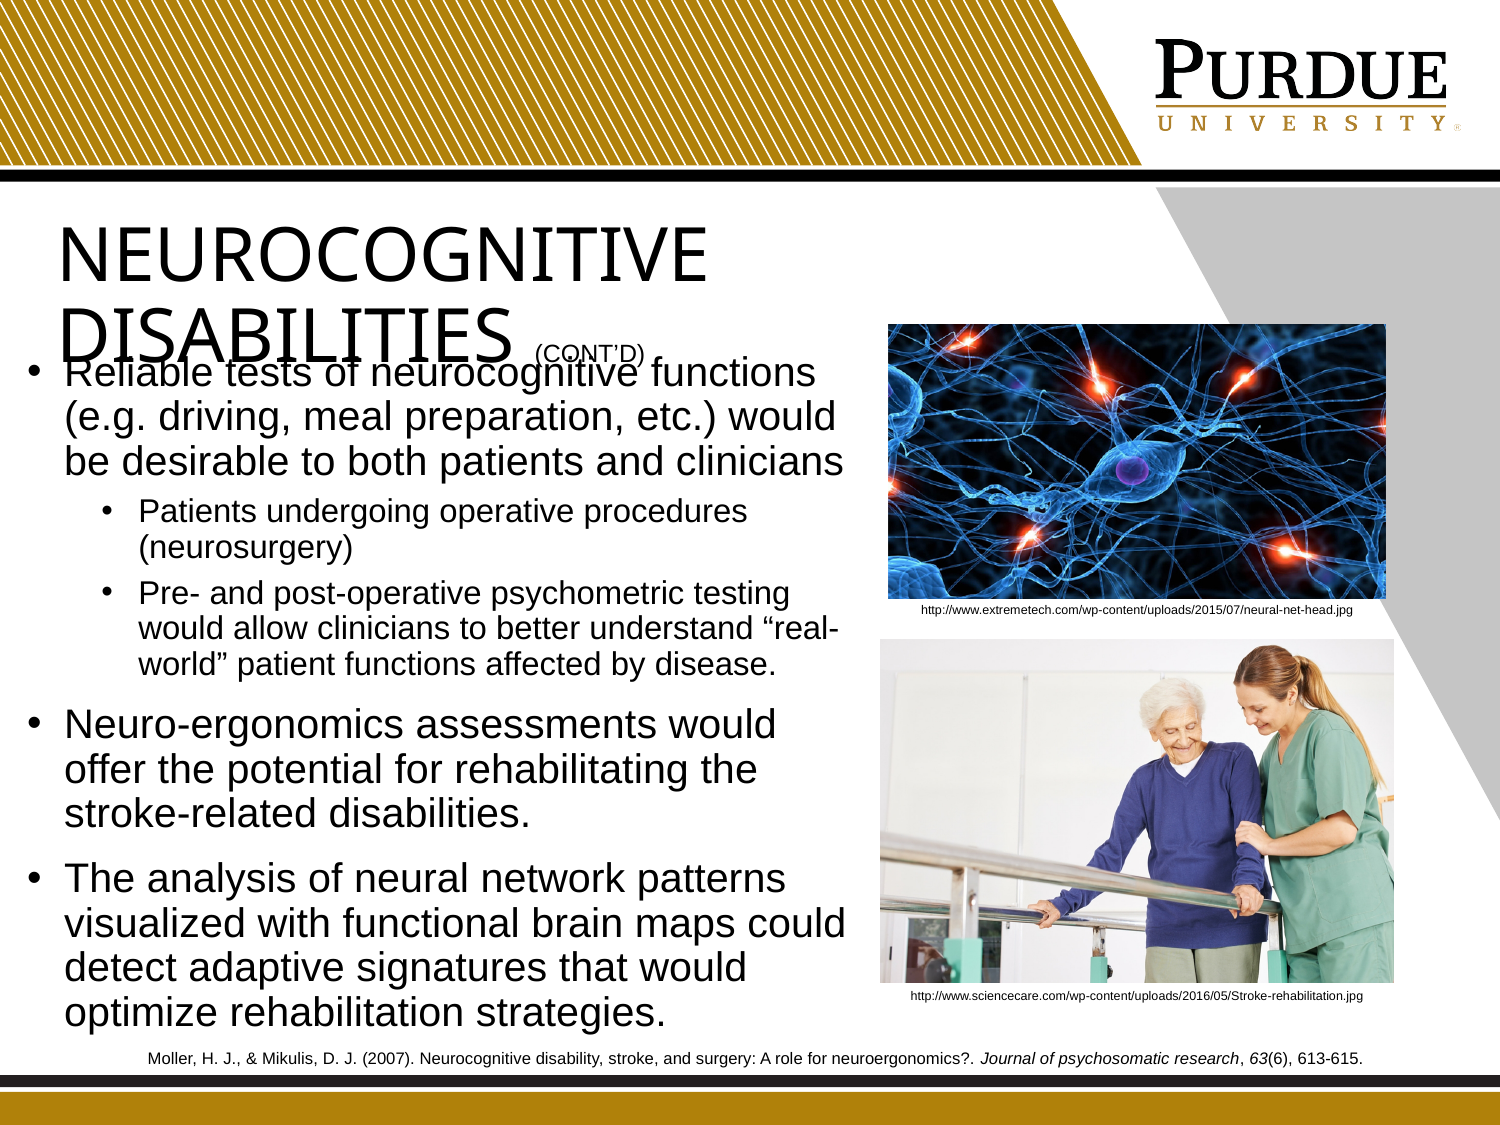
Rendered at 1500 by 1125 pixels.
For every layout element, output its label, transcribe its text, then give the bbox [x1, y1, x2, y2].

text_box Moller, H. J., & Mikulis, D. J. (2007). Neurocognitive disability, stroke, and surgery: A role for neuroergonomics?. Journal of psychosomatic research, 63(6), 613-615. [132, 1040, 1379, 1076]
title Neurocognitive disabilities (cont’d) [56, 216, 1096, 293]
picture [880, 639, 1394, 983]
list Reliable tests of neurocognitive functions (e.g. driving, meal preparation, etc.) would be desirable to both patients and clinicians Patients undergoing operative procedures (neurosurgery) Pre- and post-operative psychometric testing would allow clinicians to better understand “real-world” patient functions affected by disease. Neuro-ergonomics assessments would offer the potential for rehabilitating the stroke-related disabilities. The analysis of neural network patterns visualized with functional brain maps could detect adaptive signatures that would optimize rehabilitation strategies. [26, 350, 857, 1041]
text_box http://www.sciencecare.com/wp-content/uploads/2016/05/Stroke-rehabilitation.jpg [895, 983, 1379, 1011]
picture [888, 324, 1386, 599]
text_box http://www.extremetech.com/wp-content/uploads/2015/07/neural-net-head.jpg [906, 599, 1368, 625]
picture [1155, 39, 1461, 131]
